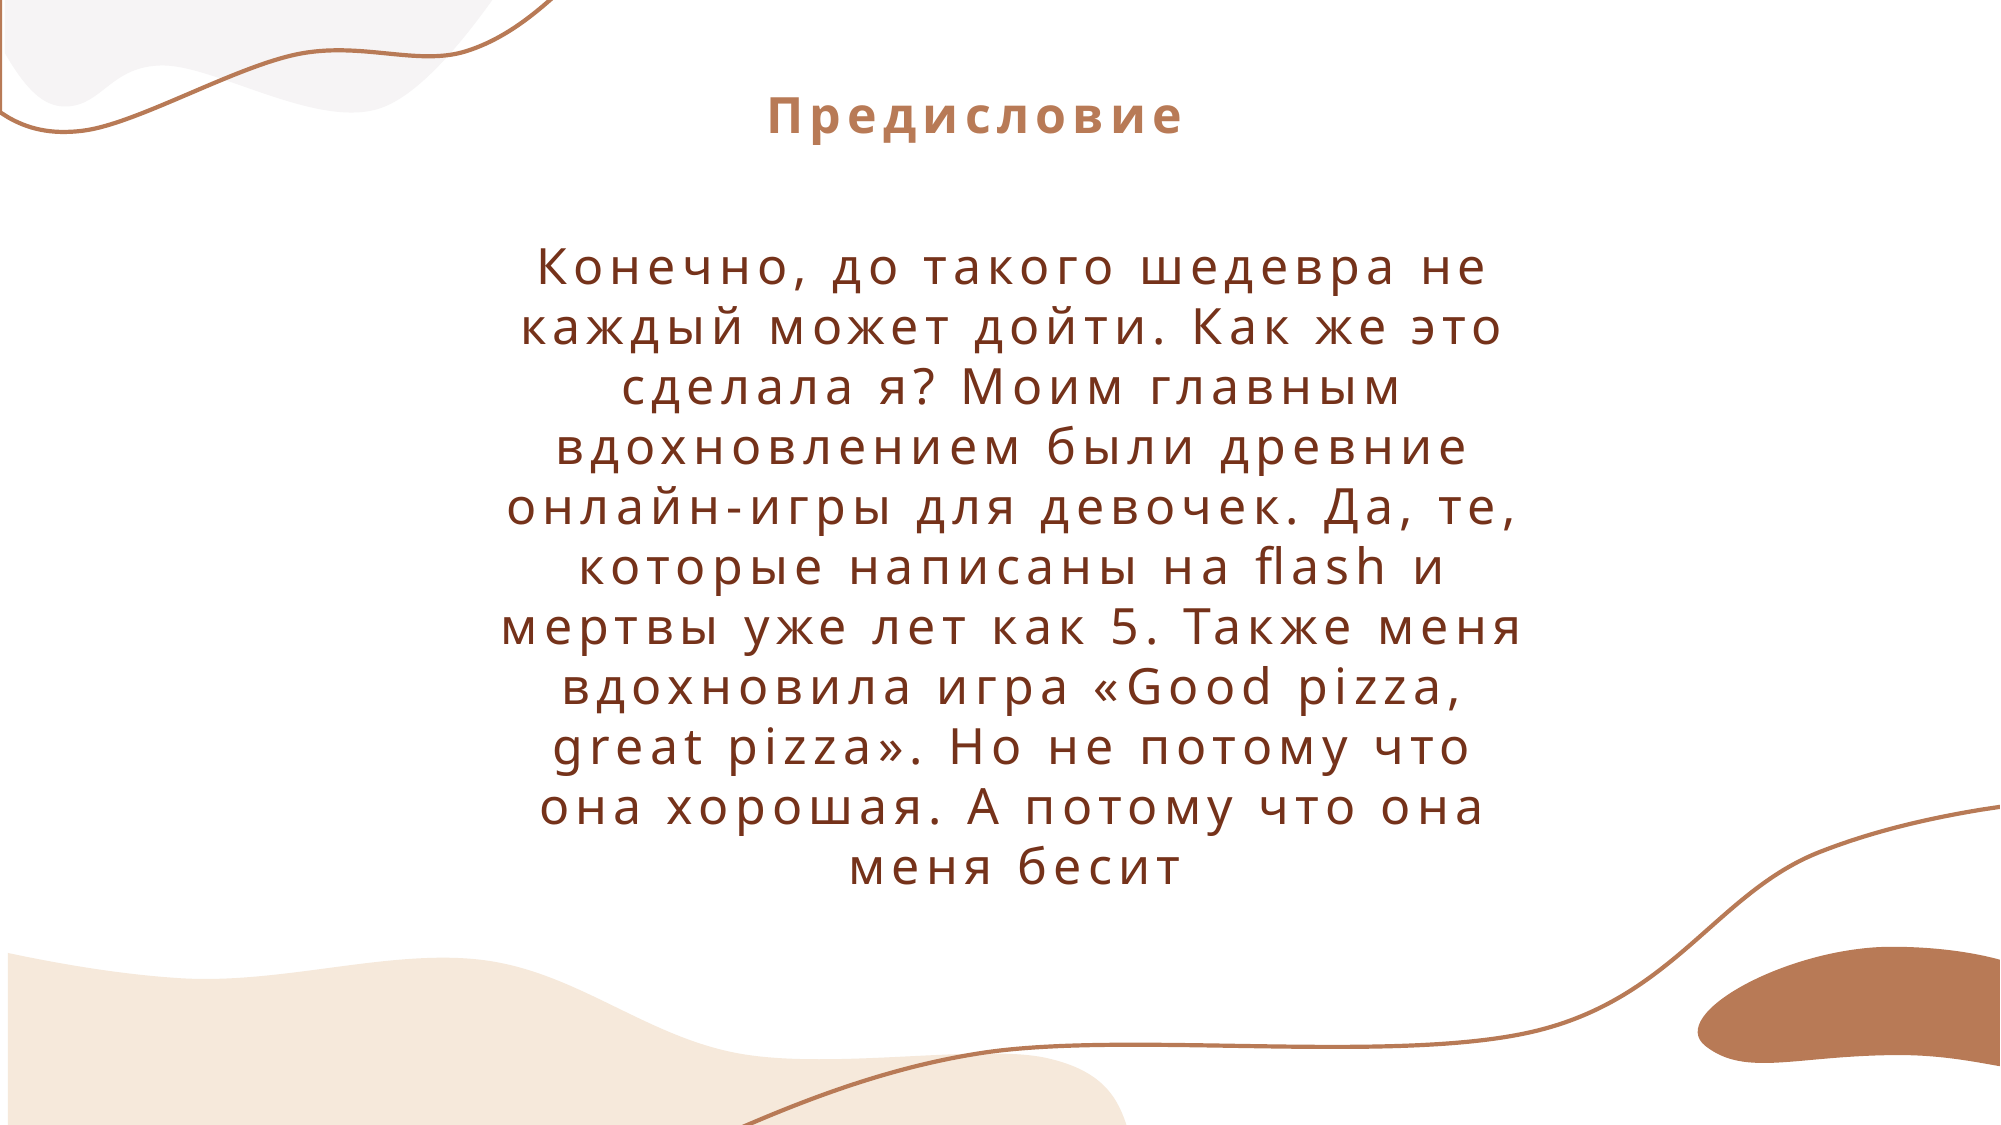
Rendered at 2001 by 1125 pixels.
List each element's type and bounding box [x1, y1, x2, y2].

text_box [0, 0, 2000, 1125]
